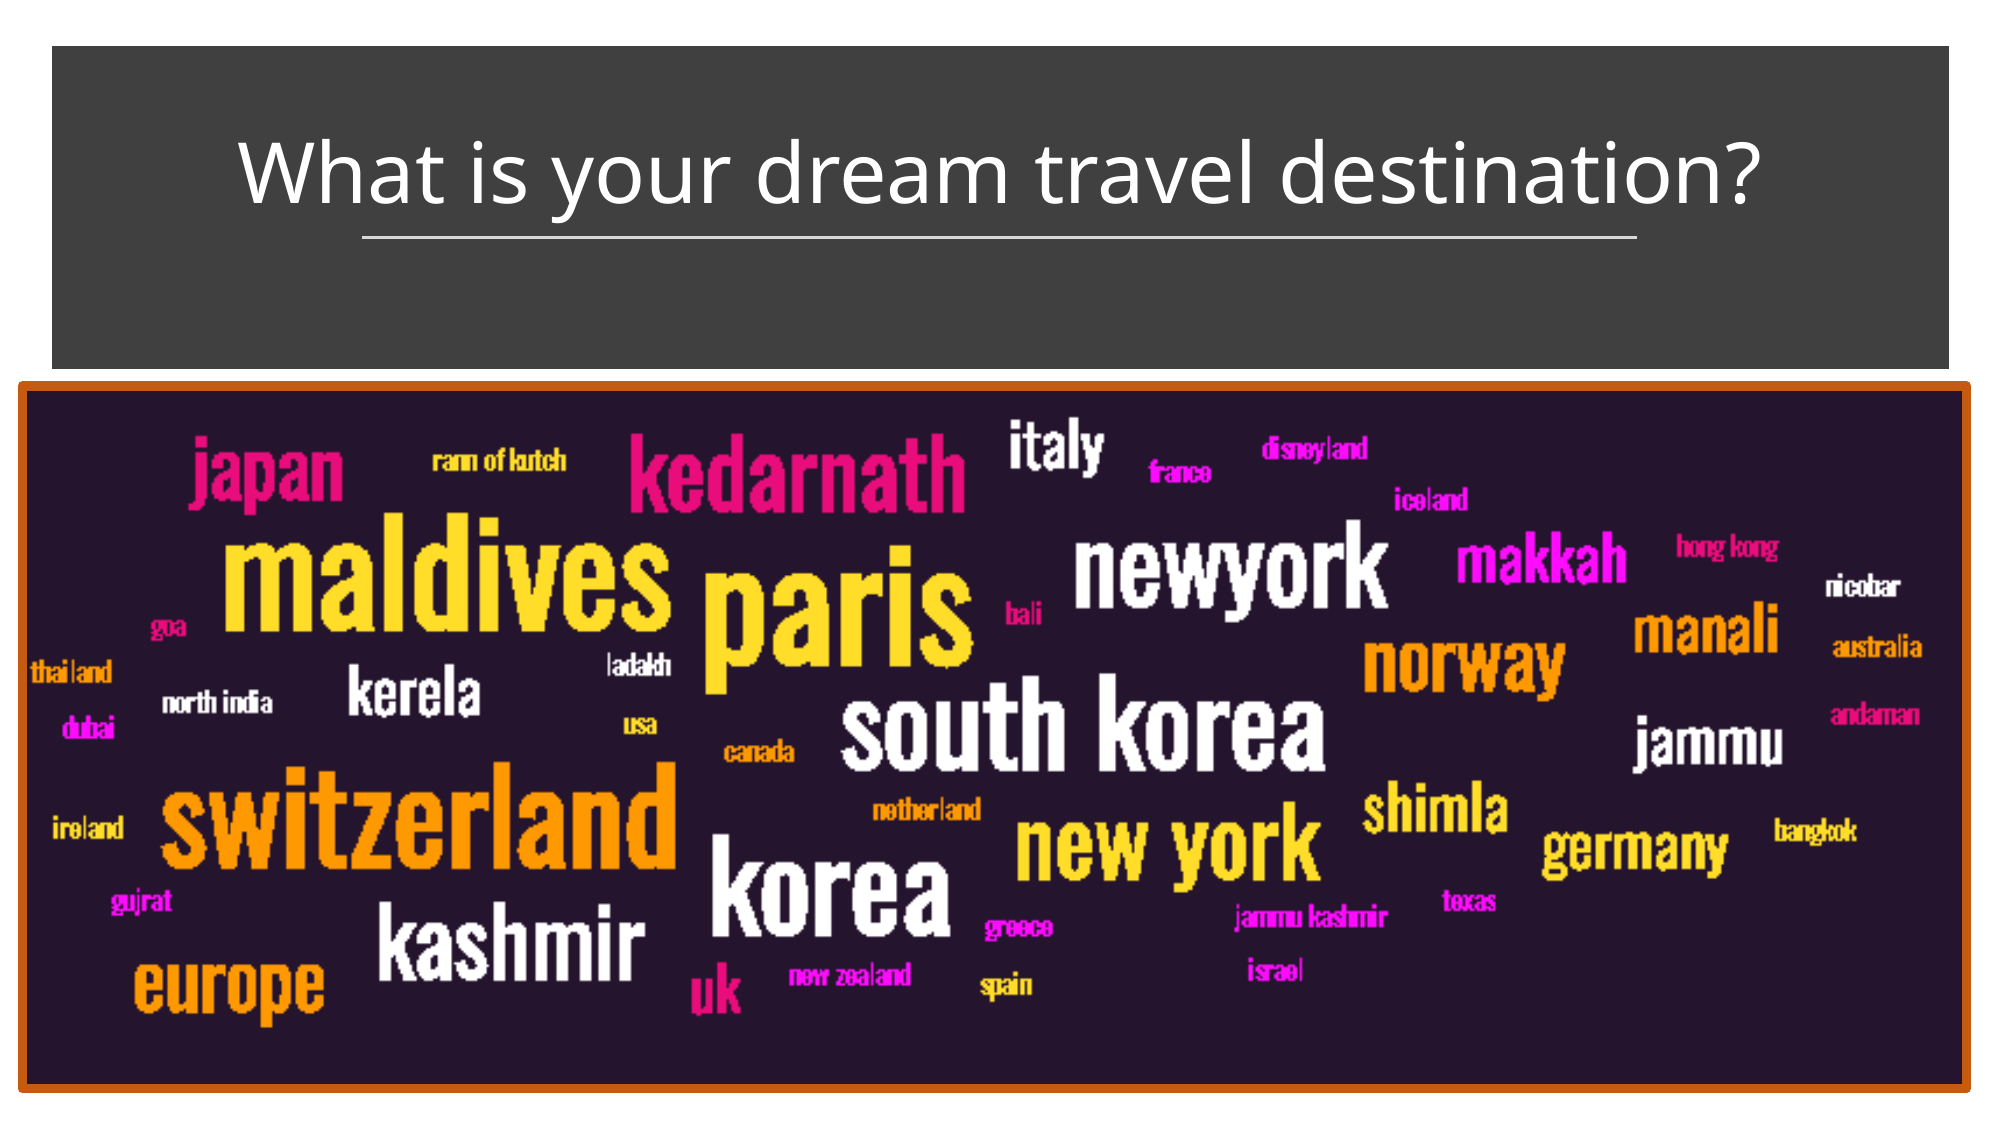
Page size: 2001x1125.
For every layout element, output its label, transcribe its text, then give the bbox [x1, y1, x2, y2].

picture [26, 390, 1962, 1084]
text_box [61, 55, 1939, 360]
title What is your dream travel destination? [86, 76, 1914, 230]
